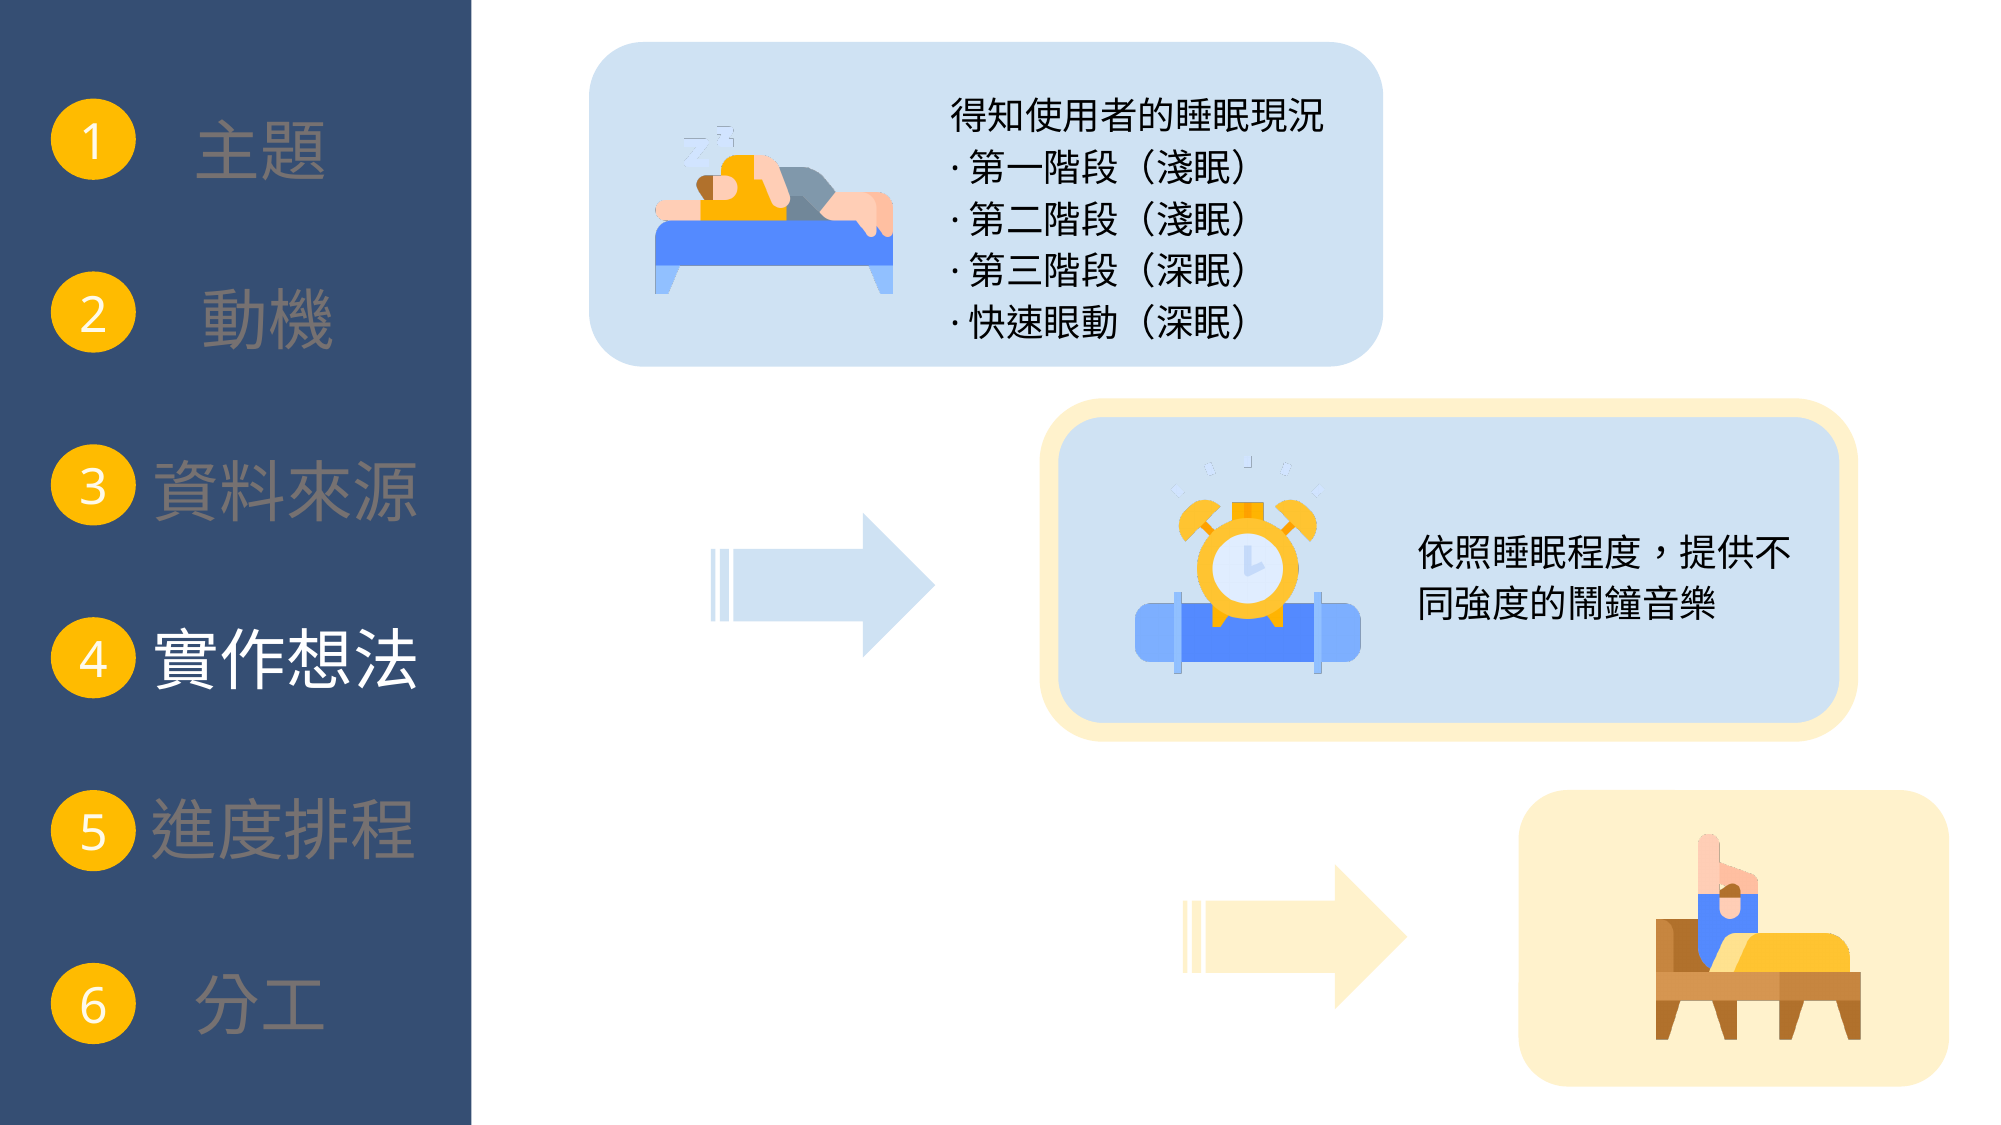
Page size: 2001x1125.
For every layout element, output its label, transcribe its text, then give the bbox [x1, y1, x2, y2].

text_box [589, 41, 1384, 367]
text_box [1205, 864, 1408, 1010]
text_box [1518, 790, 1950, 1087]
text_box 動機 [186, 270, 351, 366]
text_box 5 [49, 789, 135, 873]
text_box 2 [49, 270, 137, 354]
text_box 進度排程 [135, 780, 433, 876]
text_box [733, 512, 936, 658]
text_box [1048, 407, 1849, 733]
text_box [1191, 900, 1202, 973]
text_box [719, 548, 729, 622]
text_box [50, 610, 437, 707]
text_box [1182, 900, 1188, 973]
text_box [0, 0, 472, 1125]
text_box [710, 548, 716, 622]
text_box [50, 98, 344, 198]
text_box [50, 442, 512, 539]
text_box 分工 [35, 955, 486, 1051]
